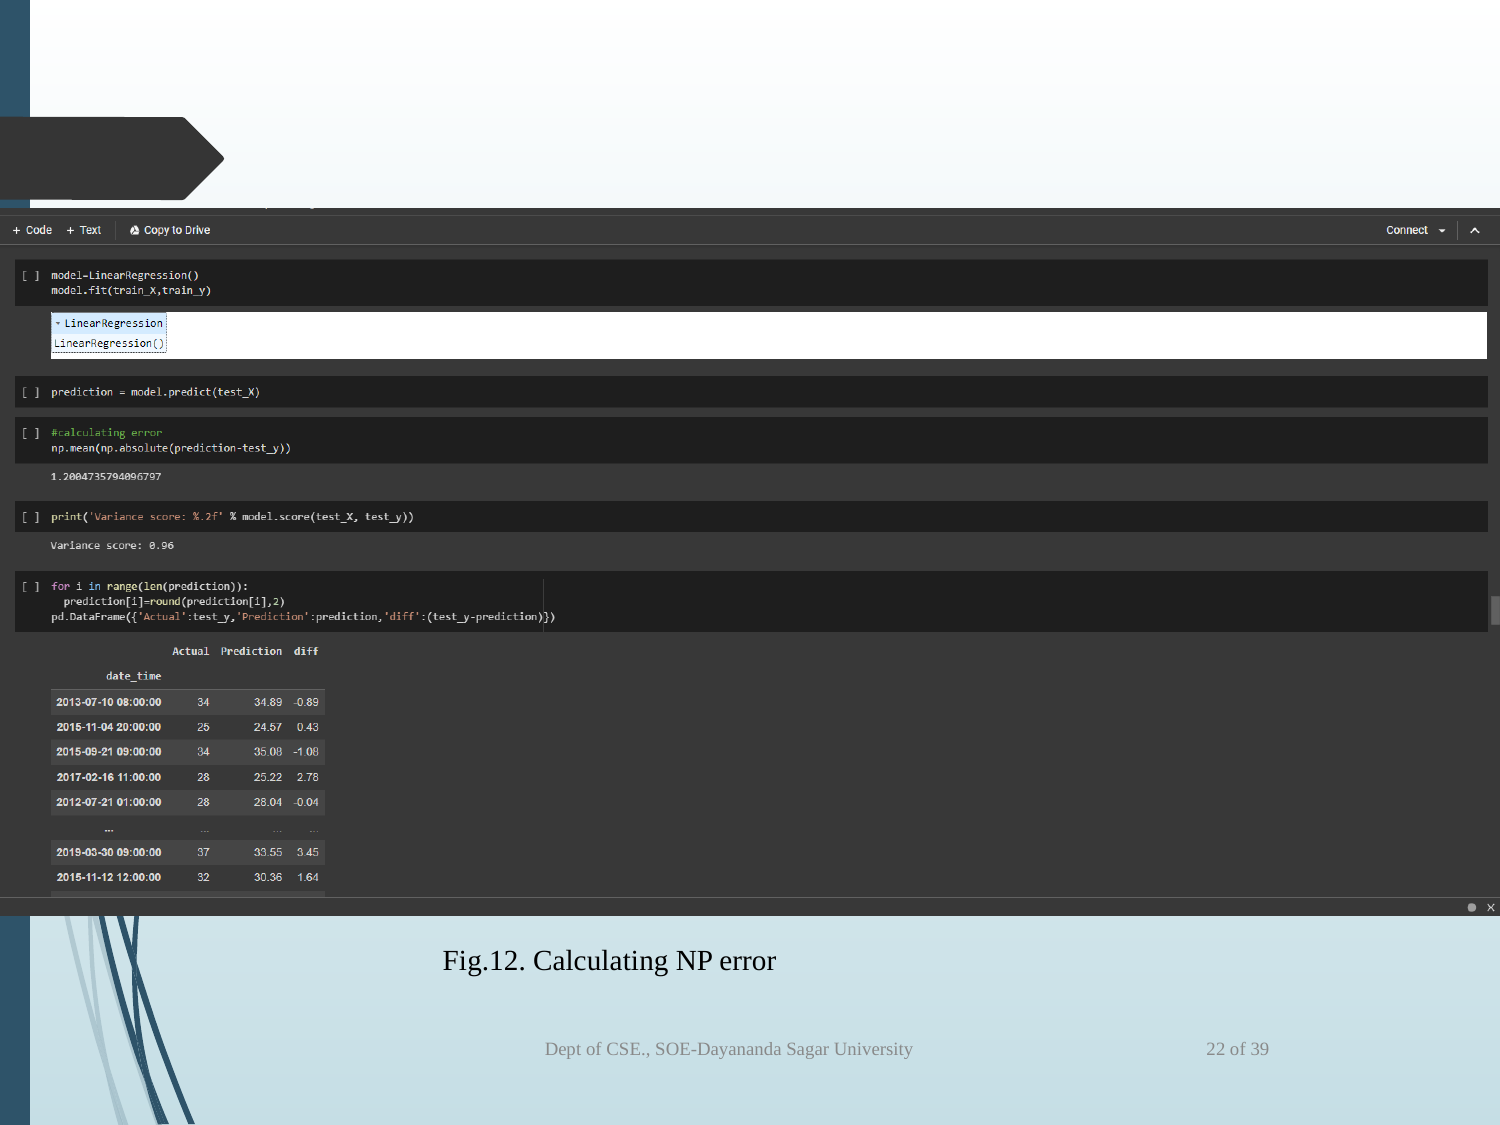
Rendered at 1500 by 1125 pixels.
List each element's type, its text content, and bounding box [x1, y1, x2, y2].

text_box Dept of CSE., SOE-Dayananda Sagar University [328, 1018, 1129, 1078]
picture [0, 208, 1500, 917]
text_box Fig.12. Calculating NP error [427, 933, 1131, 984]
text_box 22 of 39 [1174, 1018, 1302, 1078]
